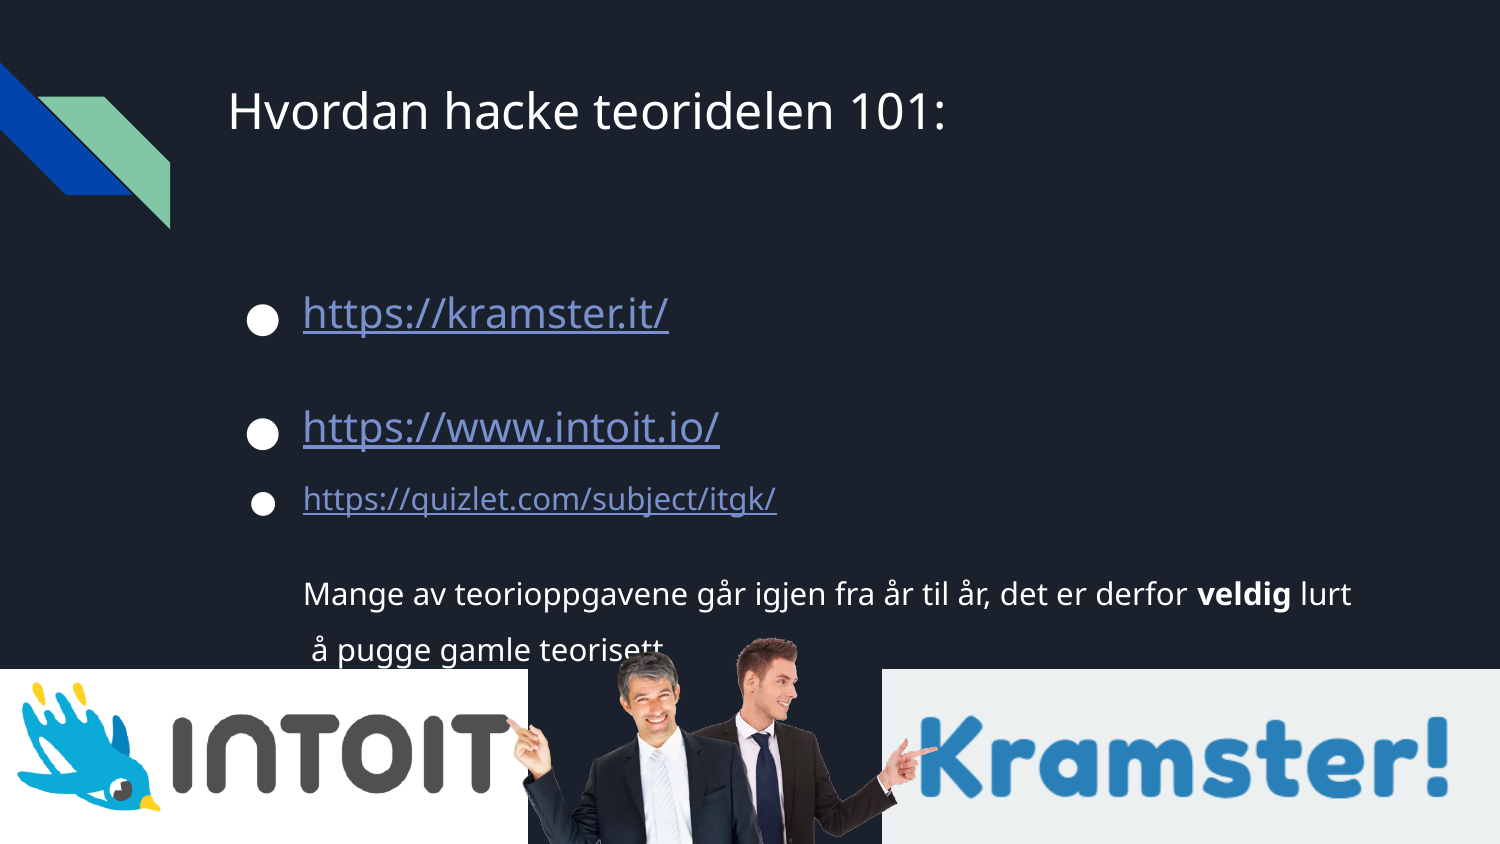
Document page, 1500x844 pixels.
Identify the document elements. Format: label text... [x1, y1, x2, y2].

picture [0, 636, 1500, 844]
title Hvordan hacke teoridelen 101: [212, 64, 1368, 214]
list https://kramster.it/ https://www.intoit.io/ https://quizlet.com/subject/itgk/ Mange av teorioppgavene går igjen fra år til år, det er derfor veldig lurt å pugge gamle teorisett. [212, 214, 1368, 668]
